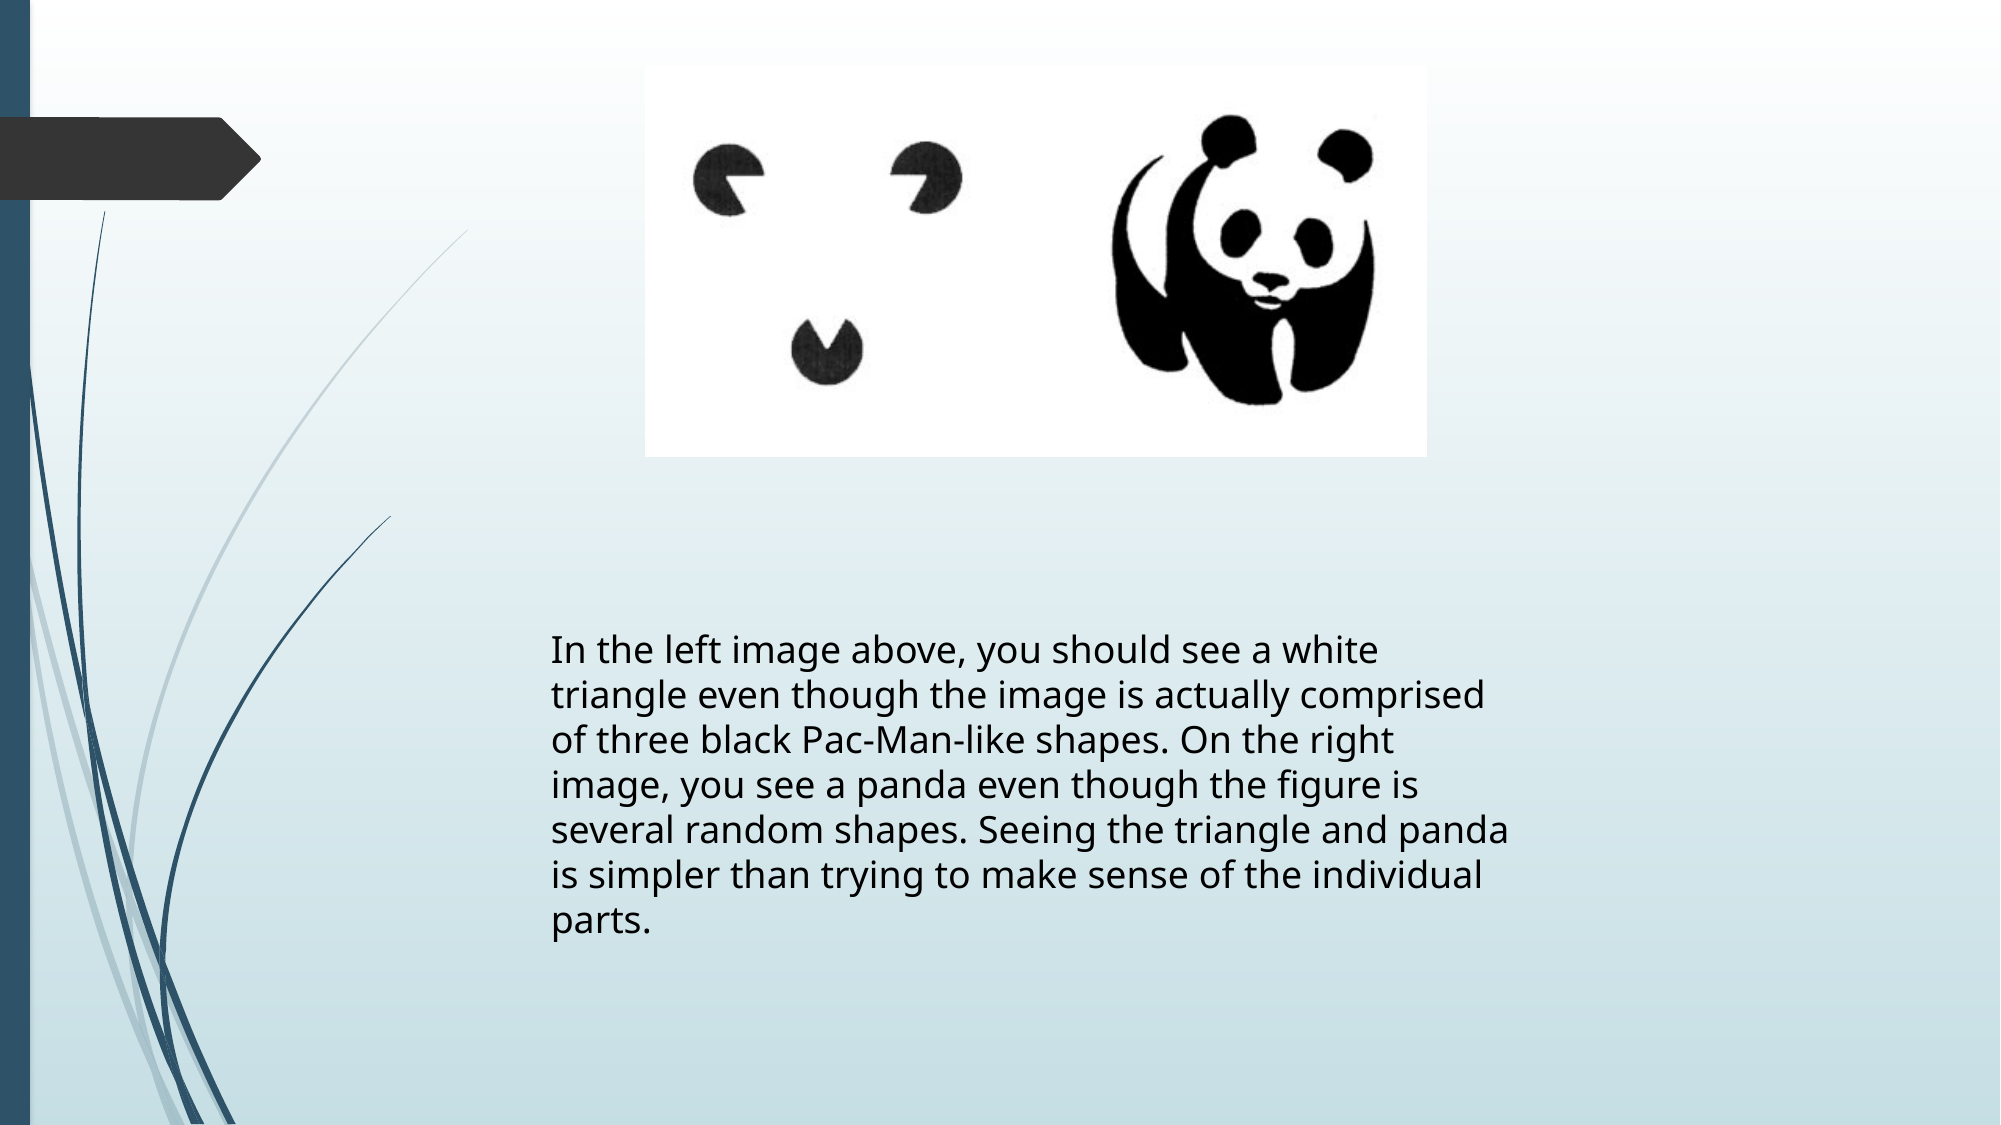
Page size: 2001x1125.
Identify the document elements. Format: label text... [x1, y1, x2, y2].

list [645, 65, 1427, 457]
text_box In the left image above, you should see a white triangle even though the image is actually comprised of three black Pac-Man-like shapes. On the right image, you see a panda even though the figure is several random shapes. Seeing the triangle and panda is simpler than trying to make sense of the individual parts. [535, 618, 1536, 949]
